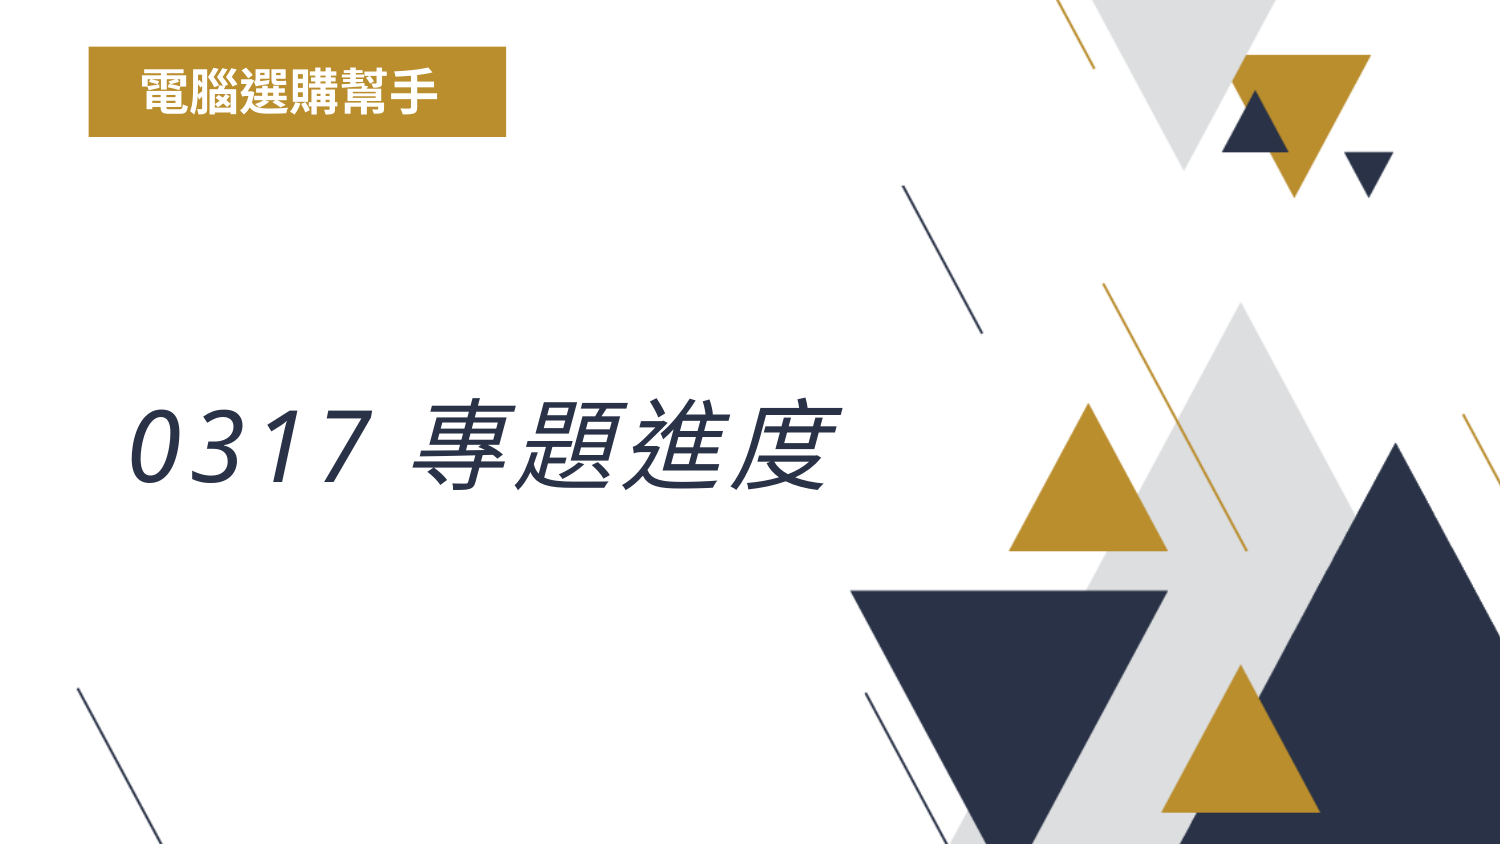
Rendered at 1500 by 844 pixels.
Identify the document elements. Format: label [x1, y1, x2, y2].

text_box [88, 46, 603, 137]
picture [0, 0, 1500, 844]
